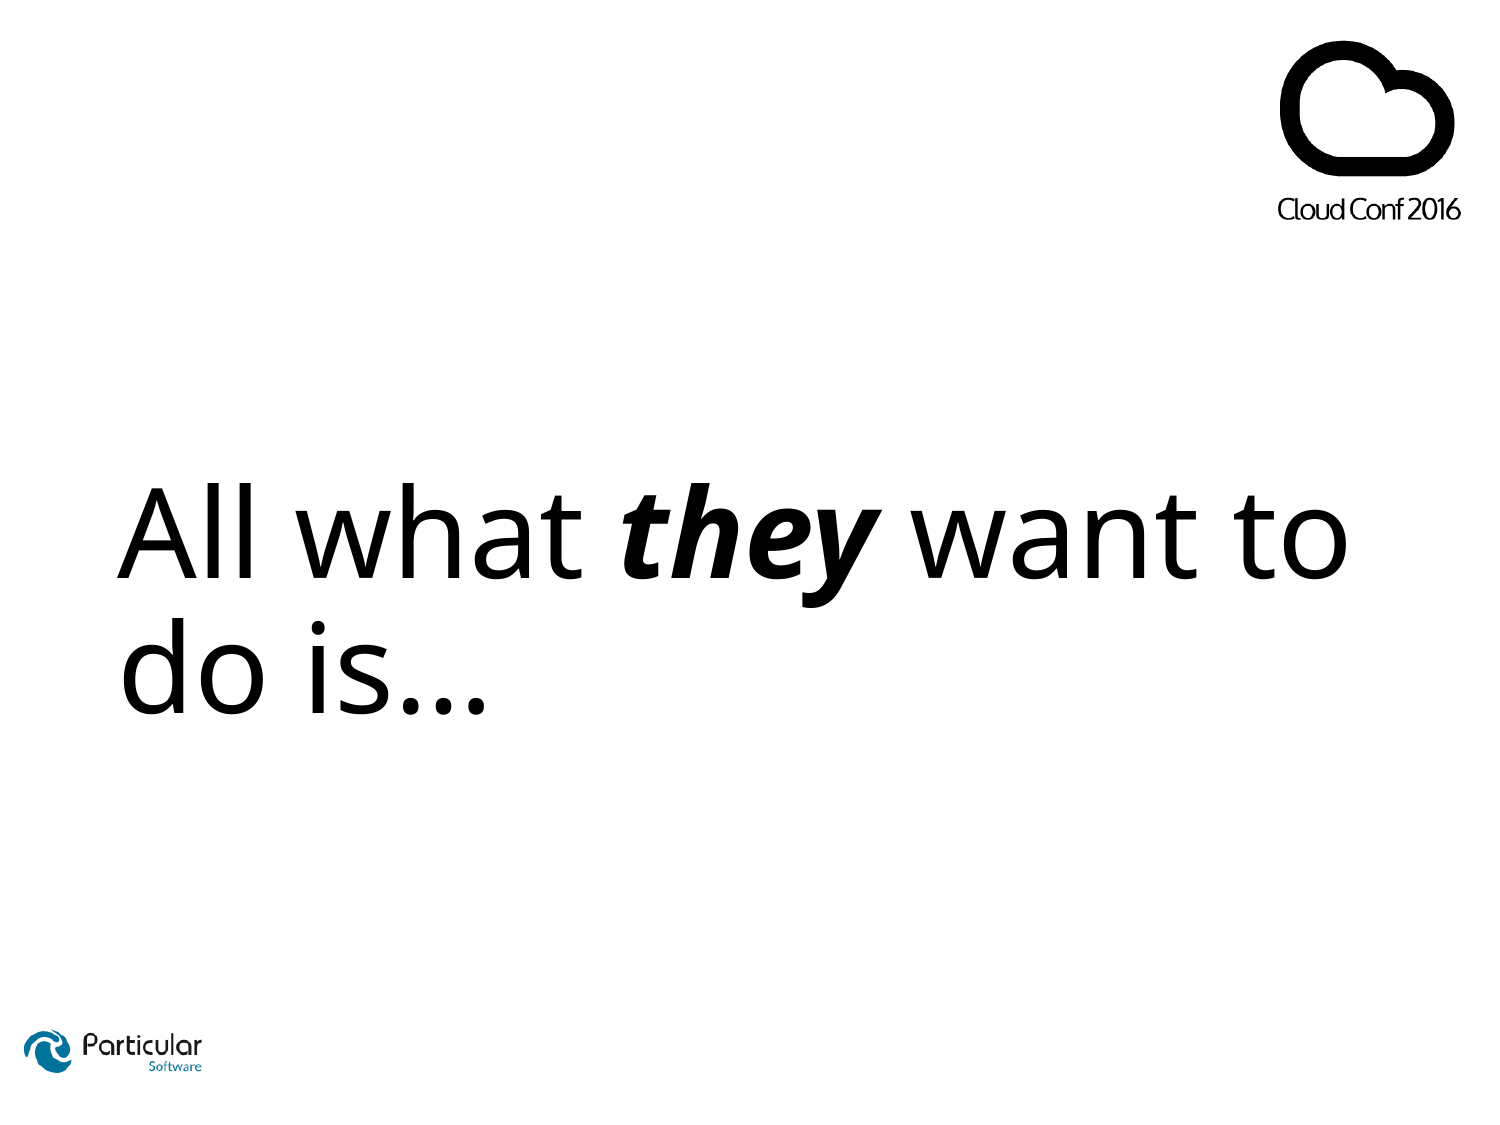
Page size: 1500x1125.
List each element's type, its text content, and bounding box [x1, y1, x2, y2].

picture [0, 991, 244, 1111]
picture [1238, 0, 1500, 262]
title All what they want to do is… [102, 280, 1397, 749]
